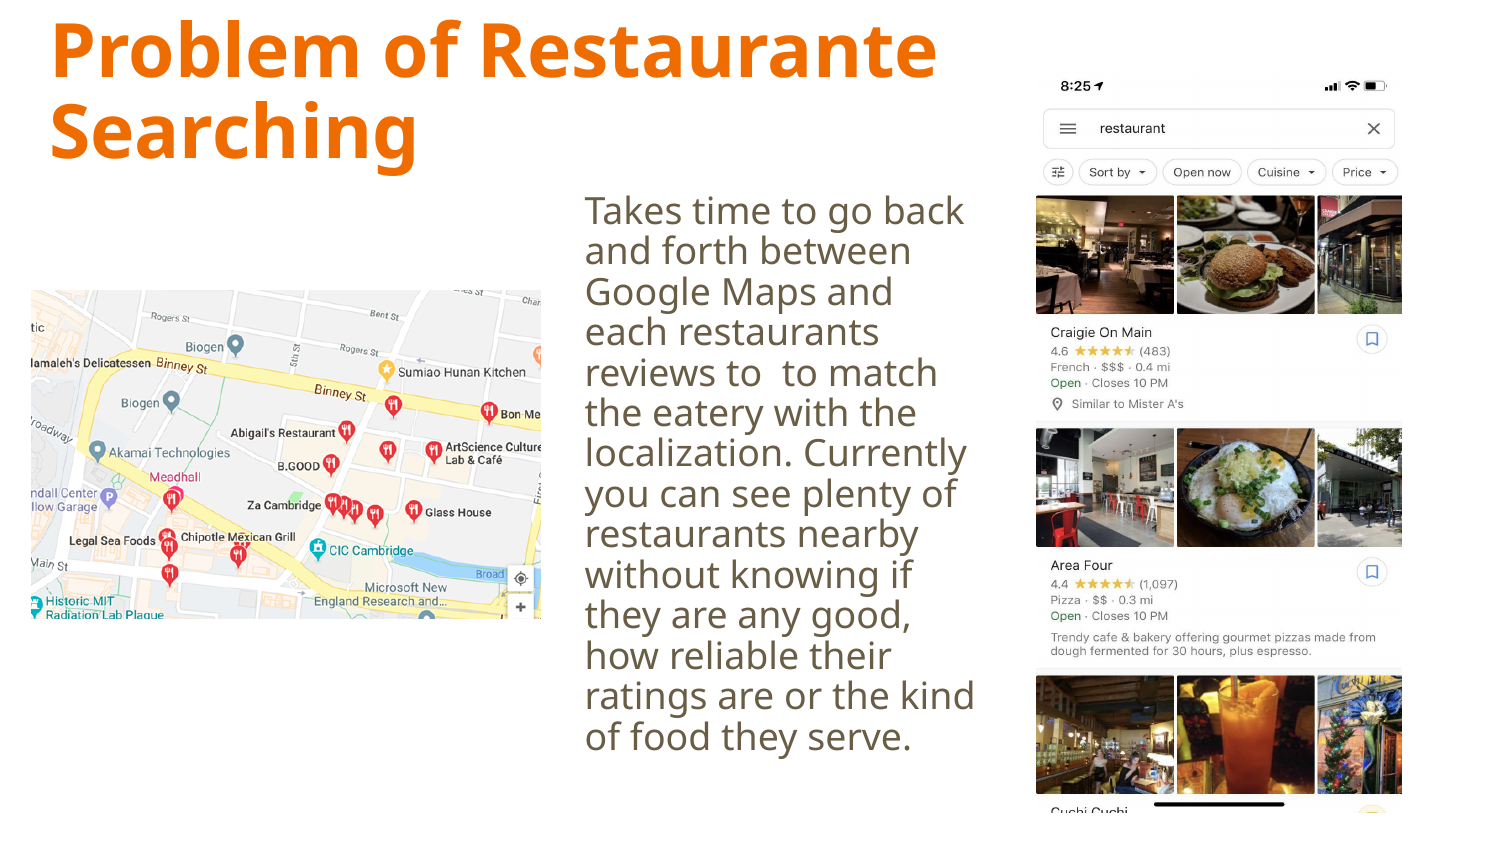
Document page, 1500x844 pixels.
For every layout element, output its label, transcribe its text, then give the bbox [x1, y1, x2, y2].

title Problem of Restaurante Searching [37, 12, 1332, 176]
picture [30, 290, 541, 620]
list Takes time to go back and forth between Google Maps and each restaurants reviews to to match the eatery with the localization. Currently you can see plenty of restaurants nearby without knowing if they are any good, how reliable their ratings are or the kind of food they serve. [573, 107, 988, 702]
picture [1035, 65, 1402, 814]
